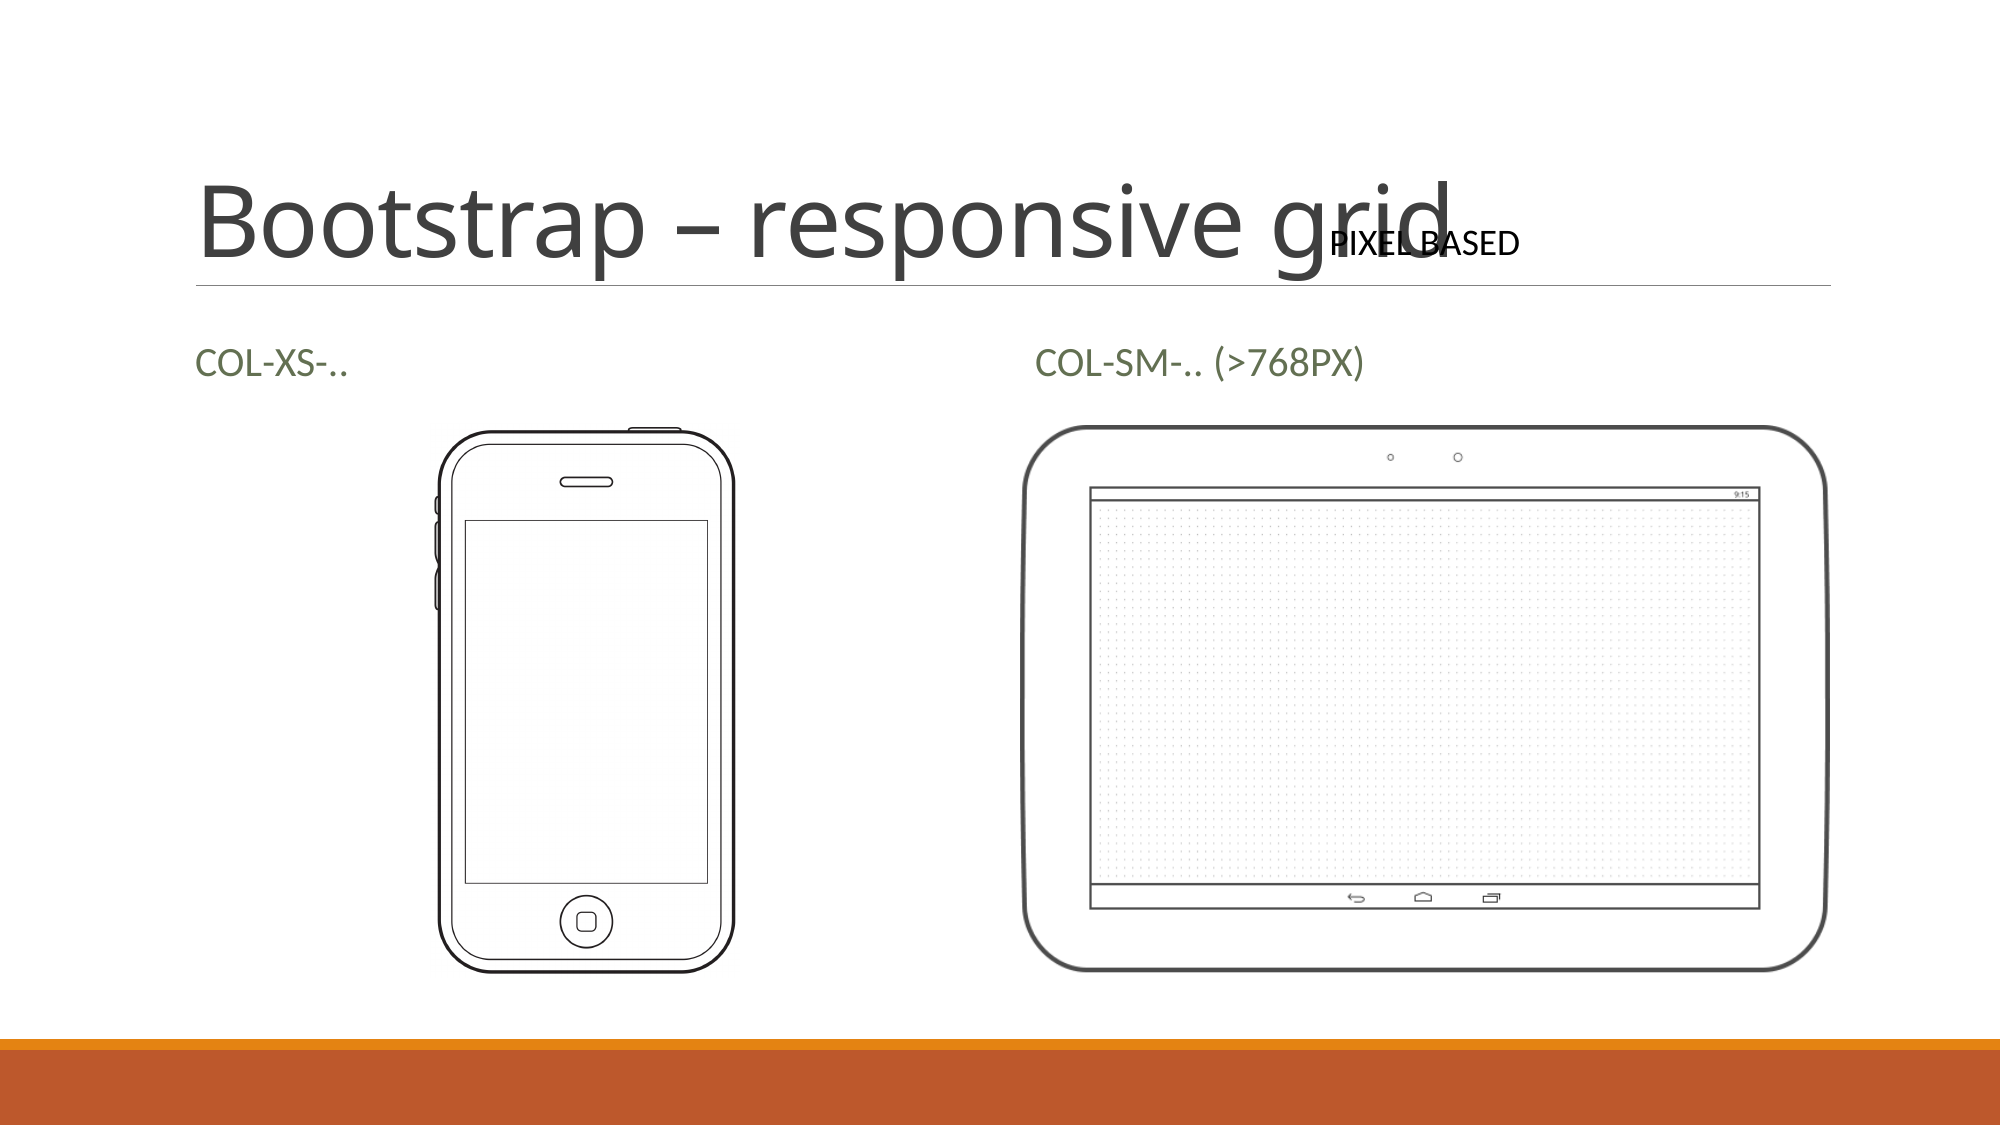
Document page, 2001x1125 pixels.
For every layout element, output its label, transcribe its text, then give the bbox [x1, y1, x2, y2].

text_box PIXEL BASED [1314, 211, 1536, 271]
list Col-sm-.. (>768px) [1020, 302, 1830, 423]
title Bootstrap – responsive grid [180, 47, 1830, 285]
list Col-xs-.. [180, 302, 990, 424]
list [1019, 424, 1831, 977]
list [429, 423, 741, 979]
